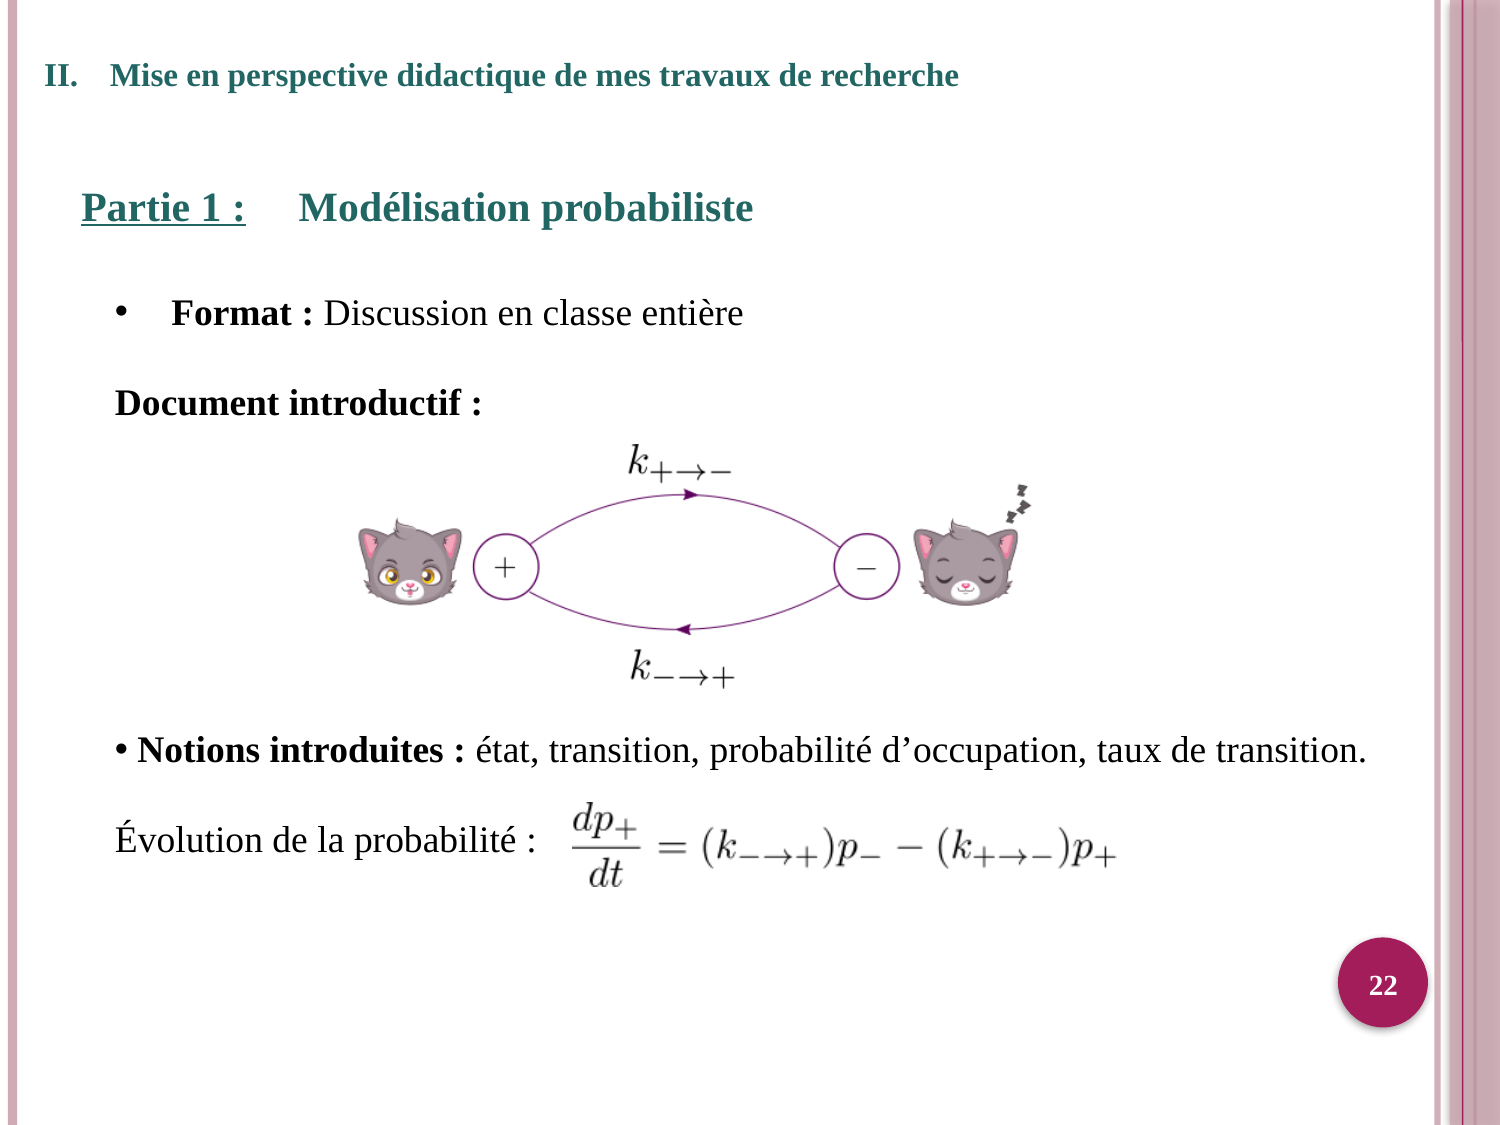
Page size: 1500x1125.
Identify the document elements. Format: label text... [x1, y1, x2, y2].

footer Mise en perspective didactique de mes travaux de recherche [29, 42, 1341, 103]
picture [572, 801, 1117, 887]
slide_number 22 [1333, 940, 1434, 1027]
picture [354, 443, 1034, 689]
text_box Notions introduites : état, transition, probabilité d’occupation, taux de transition. Évolution de la probabilité : [100, 718, 1384, 868]
text_box Format : Discussion en classe entière Document introductif : [100, 281, 1388, 431]
text_box Partie 1 : Modélisation probabiliste [66, 172, 770, 238]
